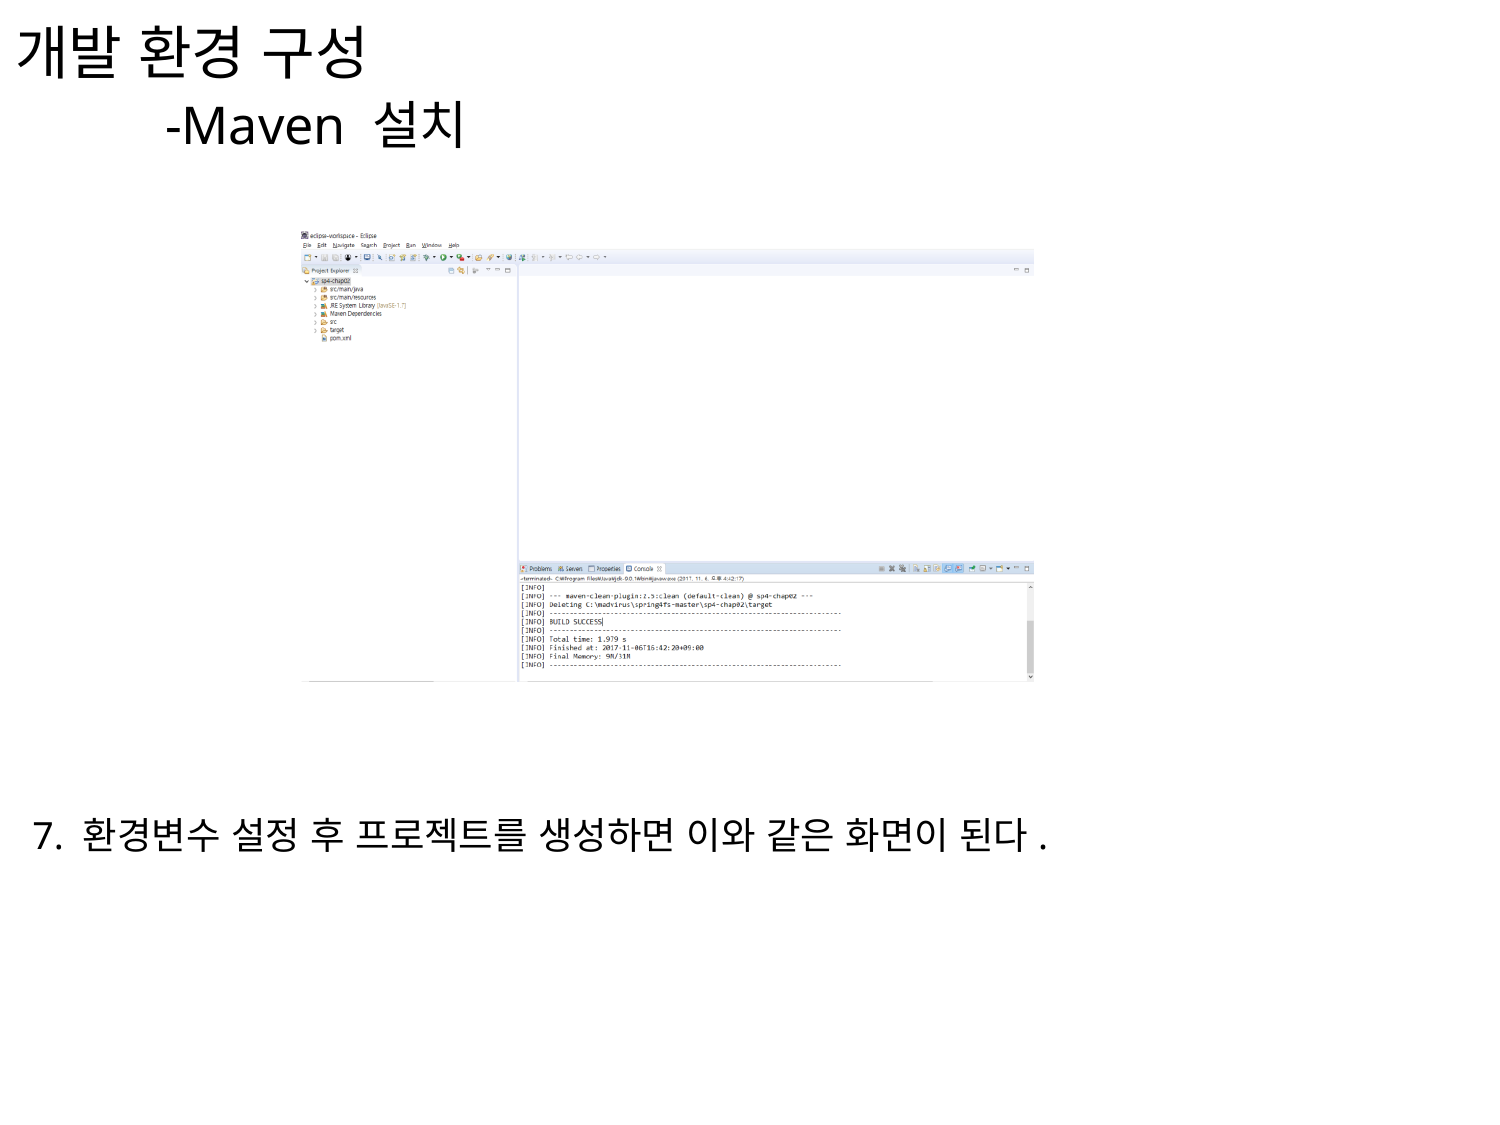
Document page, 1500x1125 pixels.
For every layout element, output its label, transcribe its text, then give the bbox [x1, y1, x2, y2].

text_box 개발 환경 구성 -Maven 설치 [0, 8, 1350, 197]
text_box 7. 환경변수 설정 후 프로젝트를 생성하면 이와 같은 화면이 된다. [17, 804, 1500, 865]
picture [300, 231, 1034, 682]
